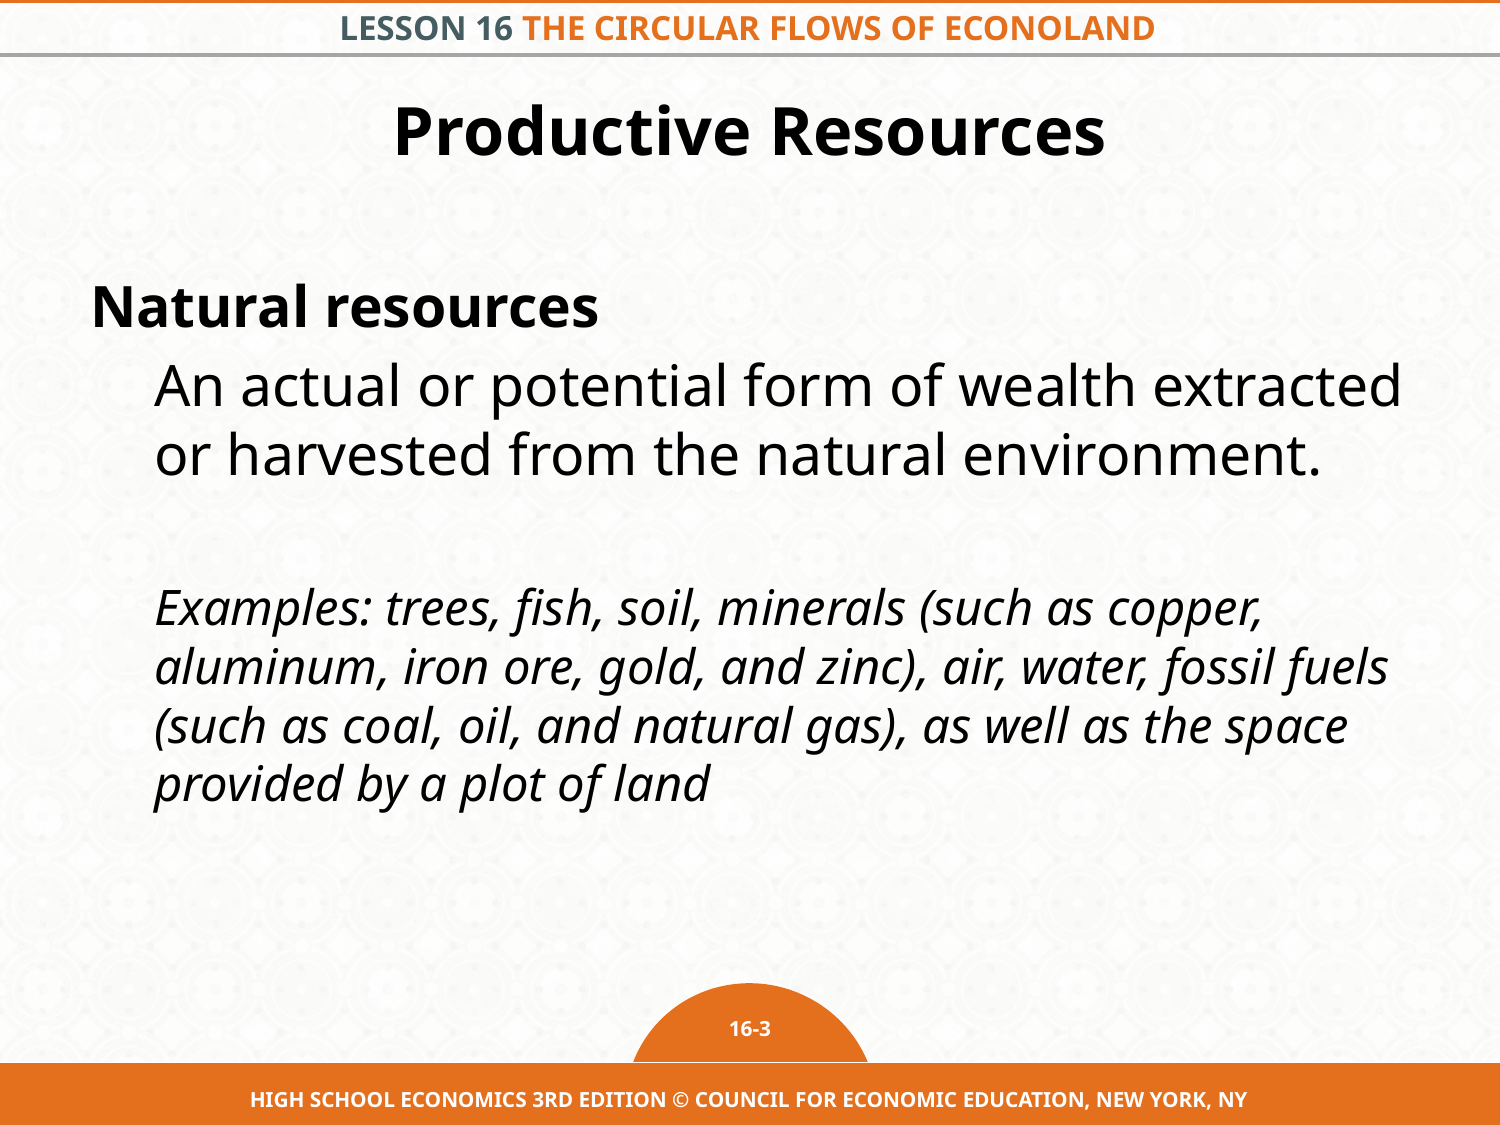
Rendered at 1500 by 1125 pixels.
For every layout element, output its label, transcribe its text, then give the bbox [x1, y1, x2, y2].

list Natural resources An actual or potential form of wealth extracted or harvested from the natural environment. Examples: trees, fish, soil, minerals (such as copper, aluminum, iron ore, gold, and zinc), air, water, fossil fuels (such as coal, oil, and natural gas), as well as the space provided by a plot of land [75, 262, 1425, 888]
picture [0, 3, 1500, 53]
picture [0, 57, 1500, 1062]
title Productive Resources [75, 75, 1425, 182]
